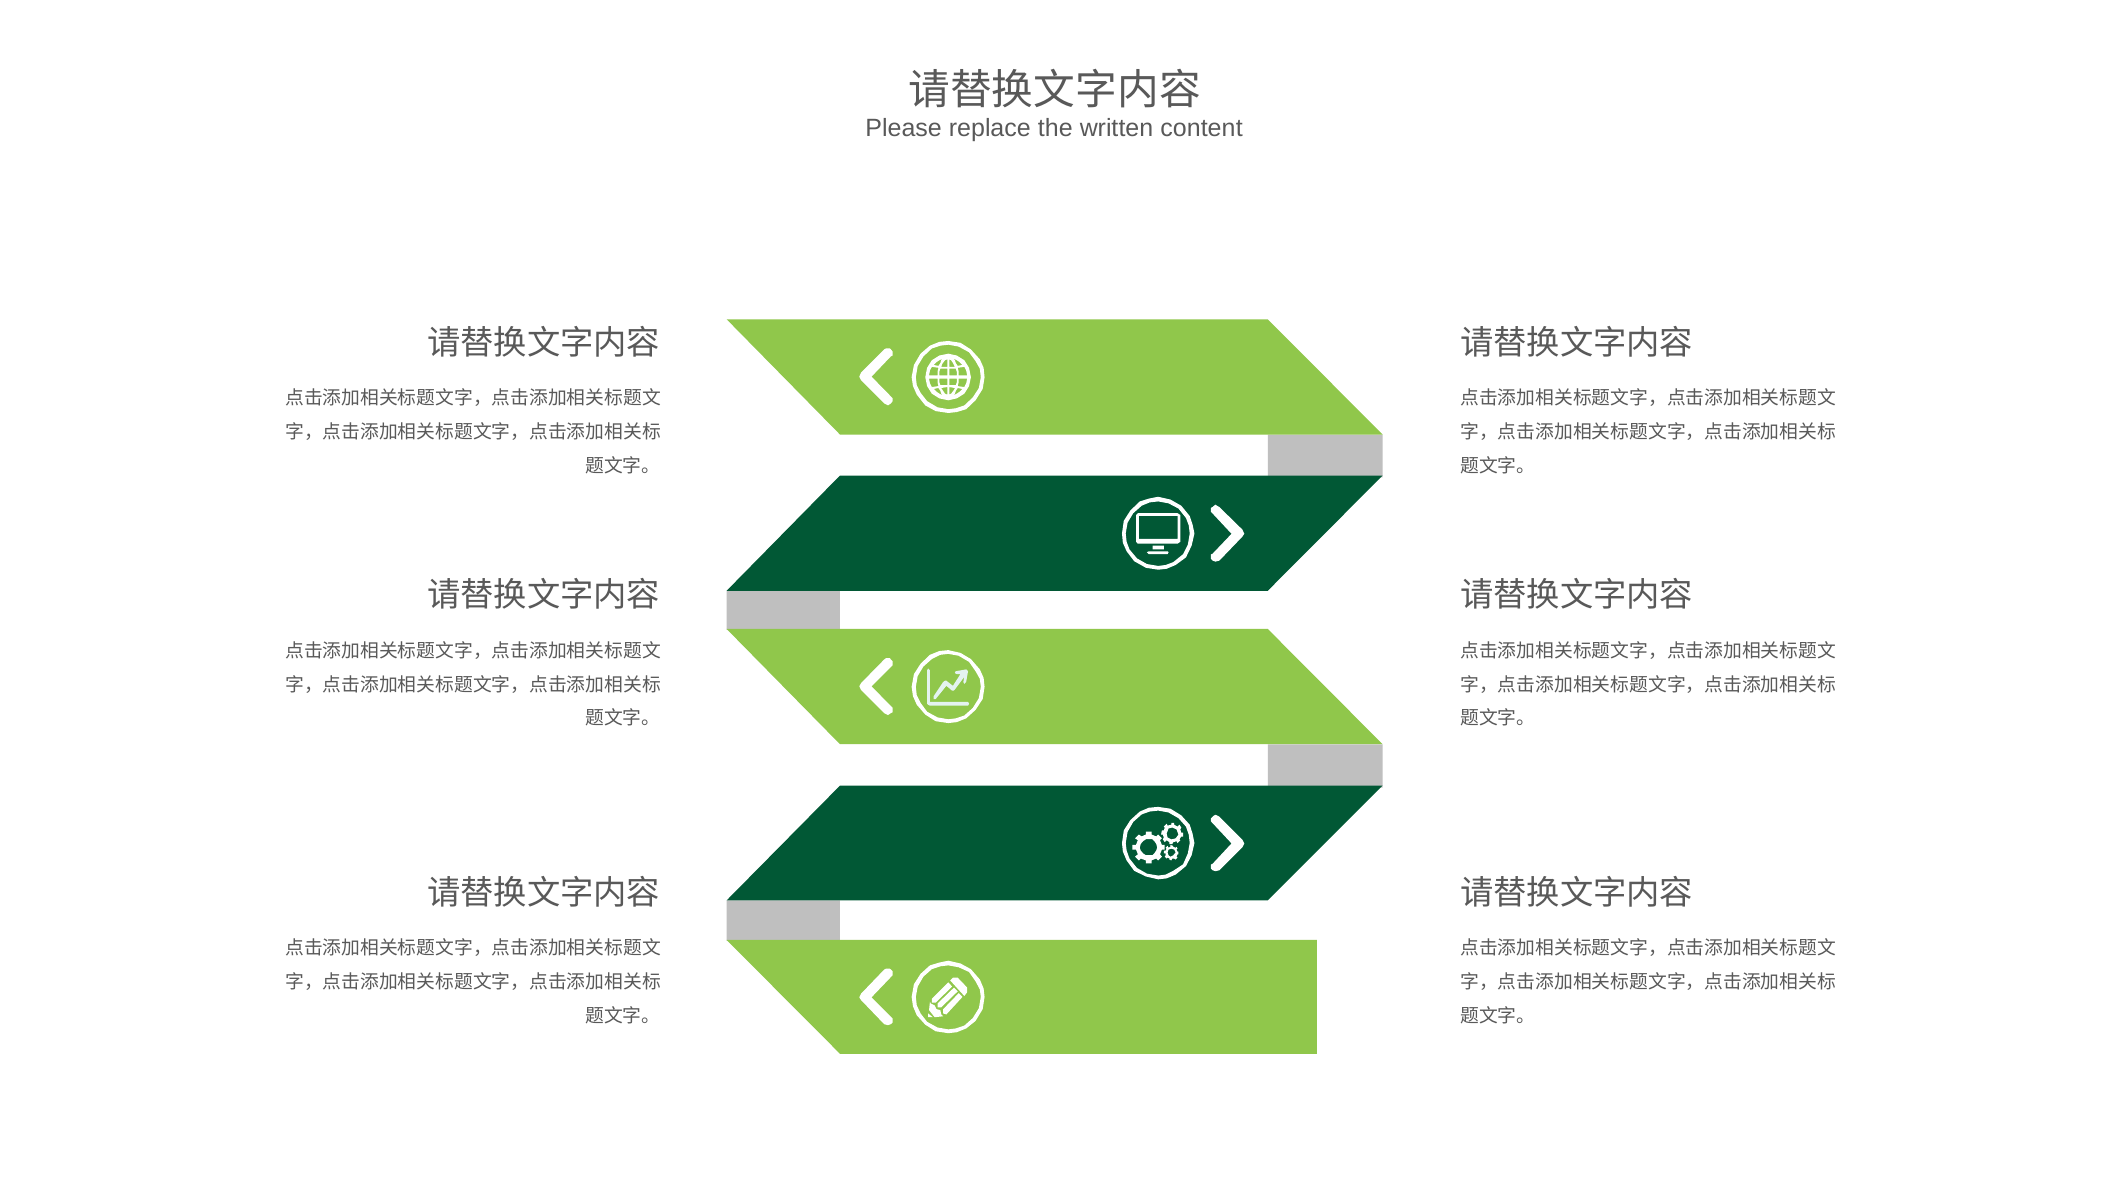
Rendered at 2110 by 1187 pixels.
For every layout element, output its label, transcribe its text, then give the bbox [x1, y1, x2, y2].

text_box 点击添加相关标题文字，点击添加相关标题文字，点击添加相关标题文字，点击添加相关标题文字。 [284, 924, 661, 1020]
text_box 请替换文字内容 [893, 30, 1216, 89]
text_box [1267, 435, 1383, 475]
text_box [859, 650, 985, 724]
text_box 点击添加相关标题文字，点击添加相关标题文字，点击添加相关标题文字，点击添加相关标题文字。 [1460, 374, 1837, 470]
text_box 请替换文字内容 [224, 311, 661, 371]
text_box [726, 901, 840, 939]
text_box Please replace the written content [850, 89, 1259, 149]
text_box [1121, 806, 1245, 880]
text_box 请替换文字内容 [224, 861, 661, 921]
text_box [859, 960, 985, 1034]
text_box [726, 475, 1383, 591]
text_box [726, 628, 1383, 745]
text_box 点击添加相关标题文字，点击添加相关标题文字，点击添加相关标题文字，点击添加相关标题文字。 [284, 627, 661, 723]
text_box 请替换文字内容 [224, 564, 661, 623]
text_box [1121, 496, 1245, 570]
text_box 请替换文字内容 [1460, 564, 1897, 623]
text_box [1267, 745, 1383, 785]
text_box 点击添加相关标题文字，点击添加相关标题文字，点击添加相关标题文字，点击添加相关标题文字。 [284, 374, 661, 470]
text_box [859, 340, 985, 413]
text_box 点击添加相关标题文字，点击添加相关标题文字，点击添加相关标题文字，点击添加相关标题文字。 [1460, 627, 1837, 723]
text_box [726, 591, 840, 628]
text_box 请替换文字内容 [1460, 861, 1897, 921]
text_box [726, 319, 1383, 435]
text_box 点击添加相关标题文字，点击添加相关标题文字，点击添加相关标题文字，点击添加相关标题文字。 [1460, 924, 1837, 1020]
text_box [726, 785, 1383, 901]
text_box [726, 939, 1317, 1054]
text_box 请替换文字内容 [1460, 311, 1897, 371]
